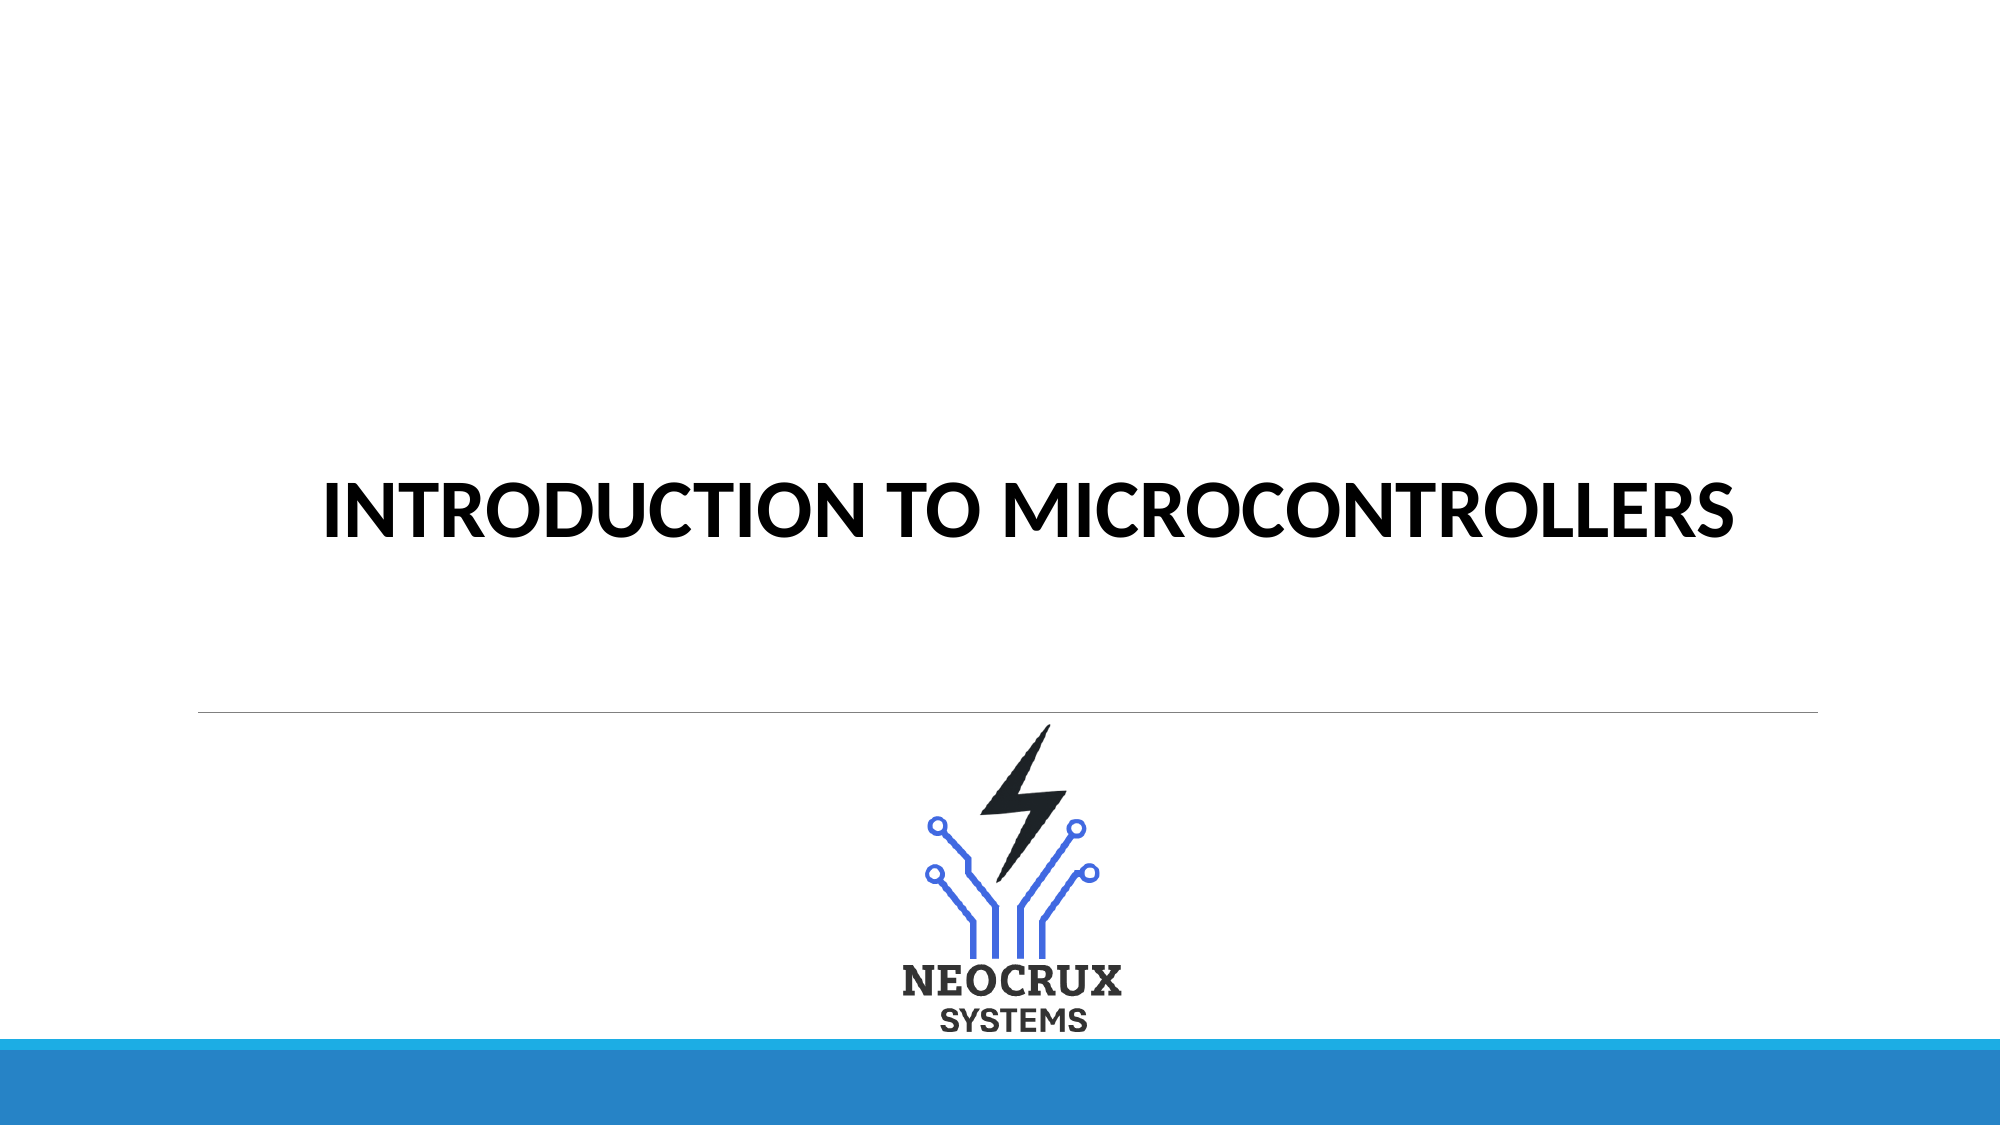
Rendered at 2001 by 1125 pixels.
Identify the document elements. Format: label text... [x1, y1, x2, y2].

text_box INTRODUCTION TO MICROCONTROLLERS [266, 446, 1792, 562]
picture [859, 723, 1173, 1037]
